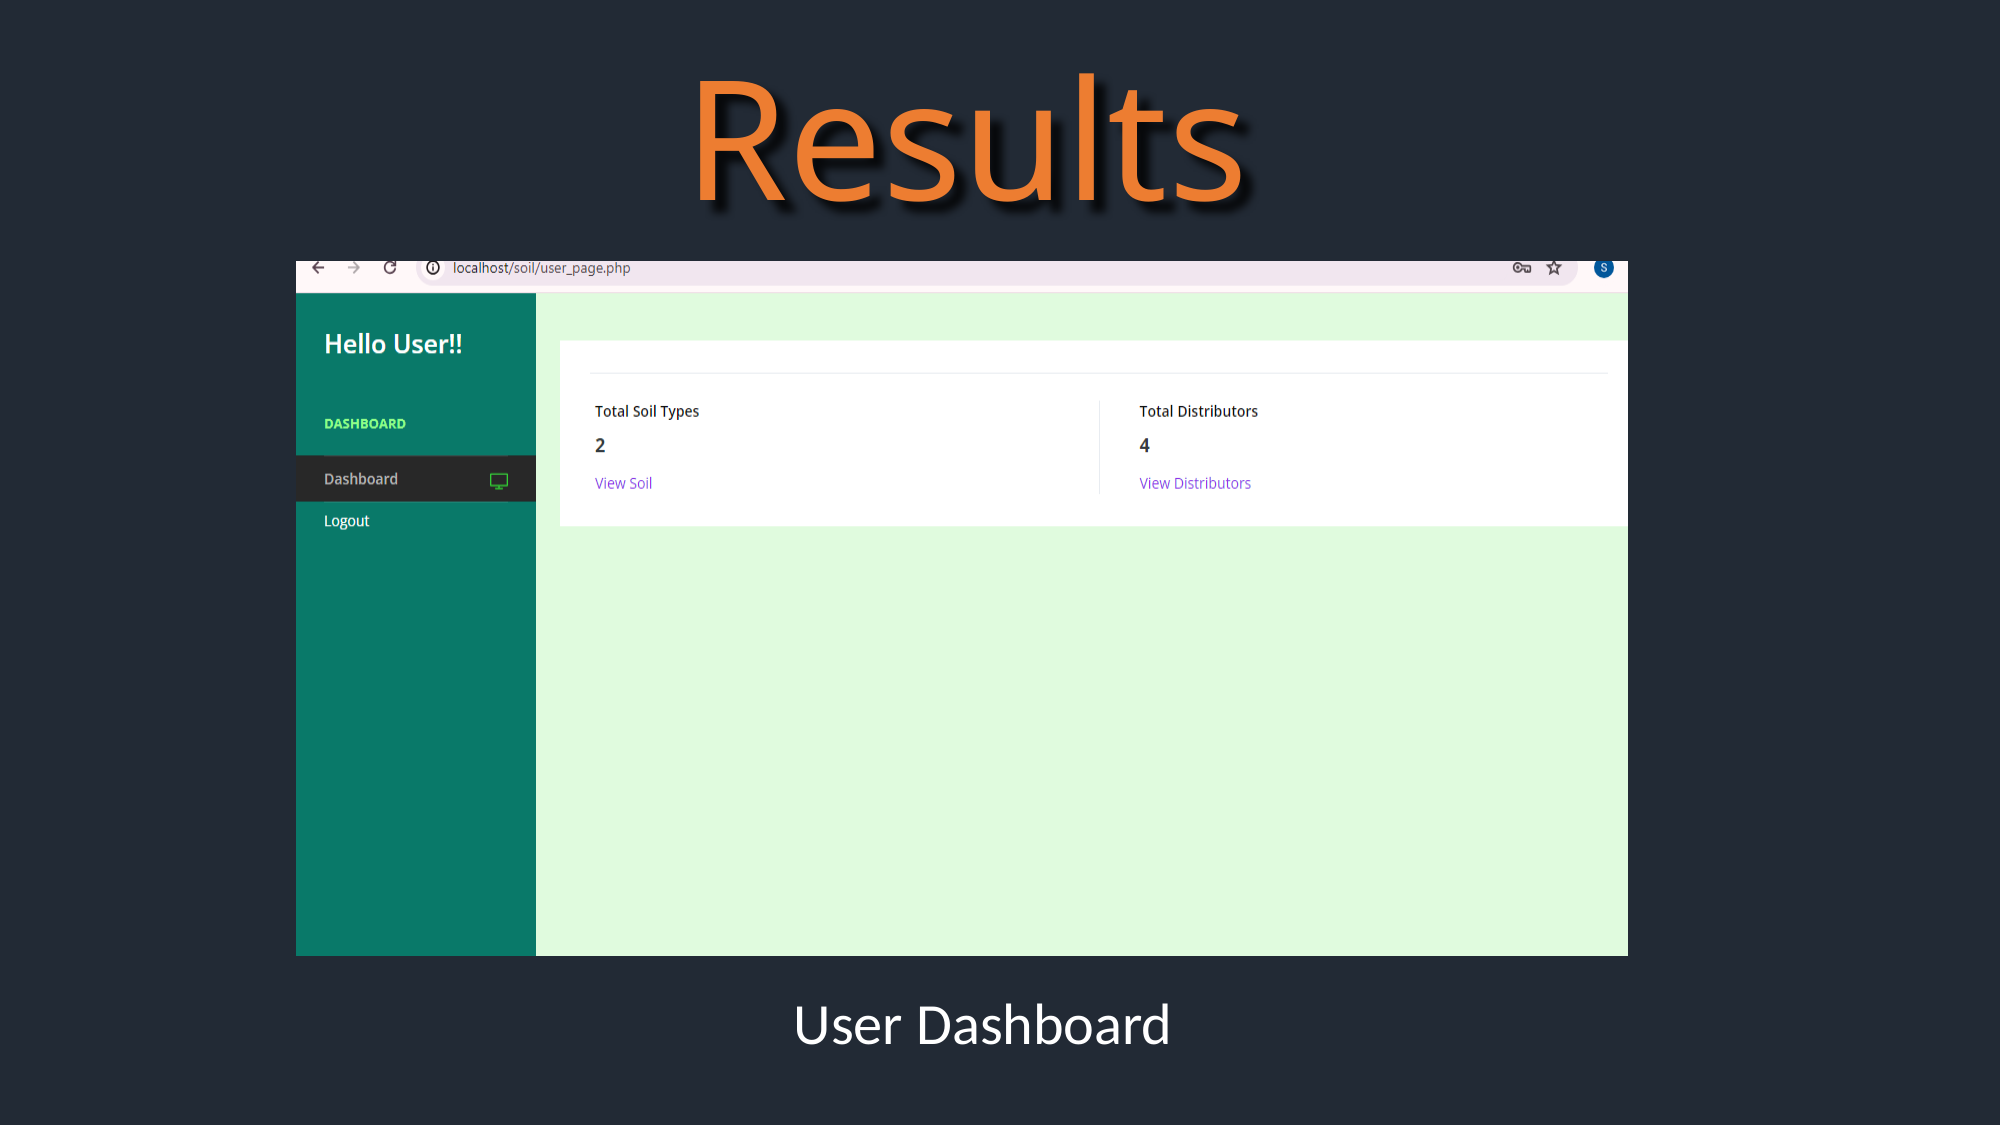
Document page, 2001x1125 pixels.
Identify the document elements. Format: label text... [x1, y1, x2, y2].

picture [296, 261, 1628, 957]
text_box User Dashboard [778, 978, 1188, 1064]
text_box Results [0, 26, 1934, 242]
